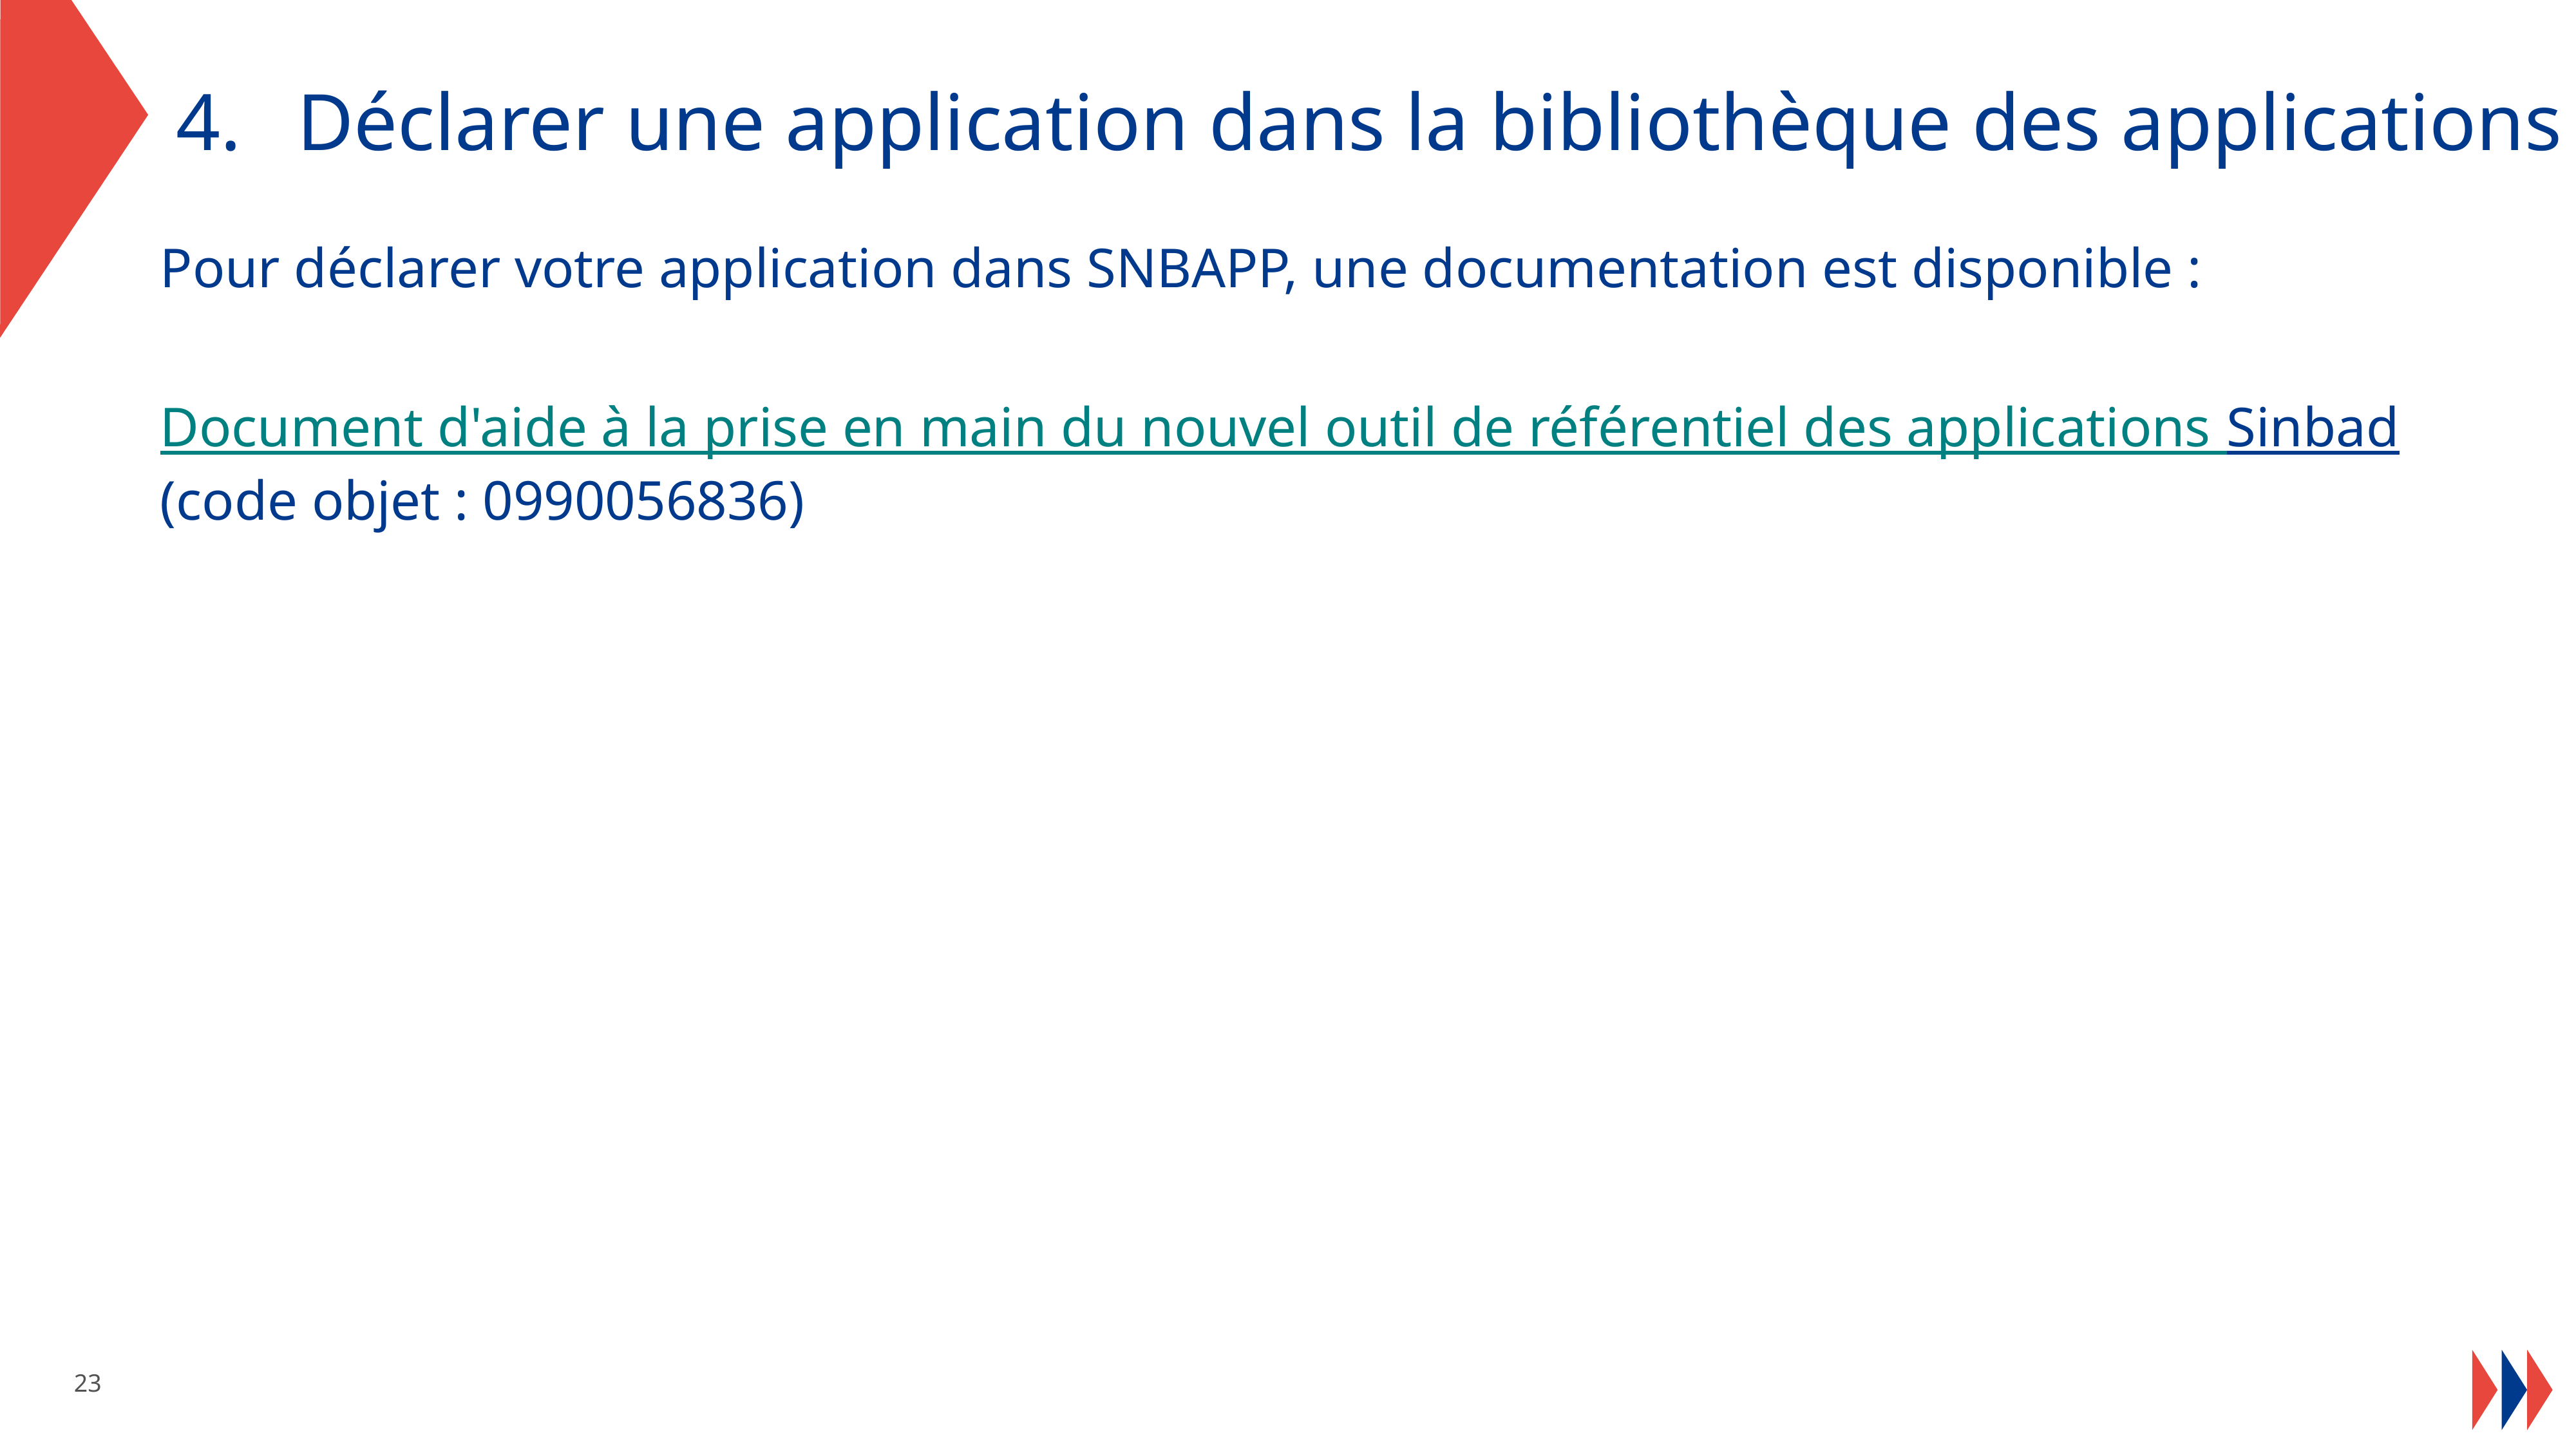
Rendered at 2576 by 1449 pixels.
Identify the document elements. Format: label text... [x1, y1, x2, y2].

list Pour déclarer votre application dans SNBAPP, une documentation est disponible : Document d'aide à la prise en main du nouvel outil de référentiel des applications Sinbad (code objet : 0990056836) [150, 229, 2456, 1310]
text_box Déclarer une application dans la bibliothèque des applications [166, 44, 2576, 206]
slide_number 23 [37, 1353, 138, 1415]
